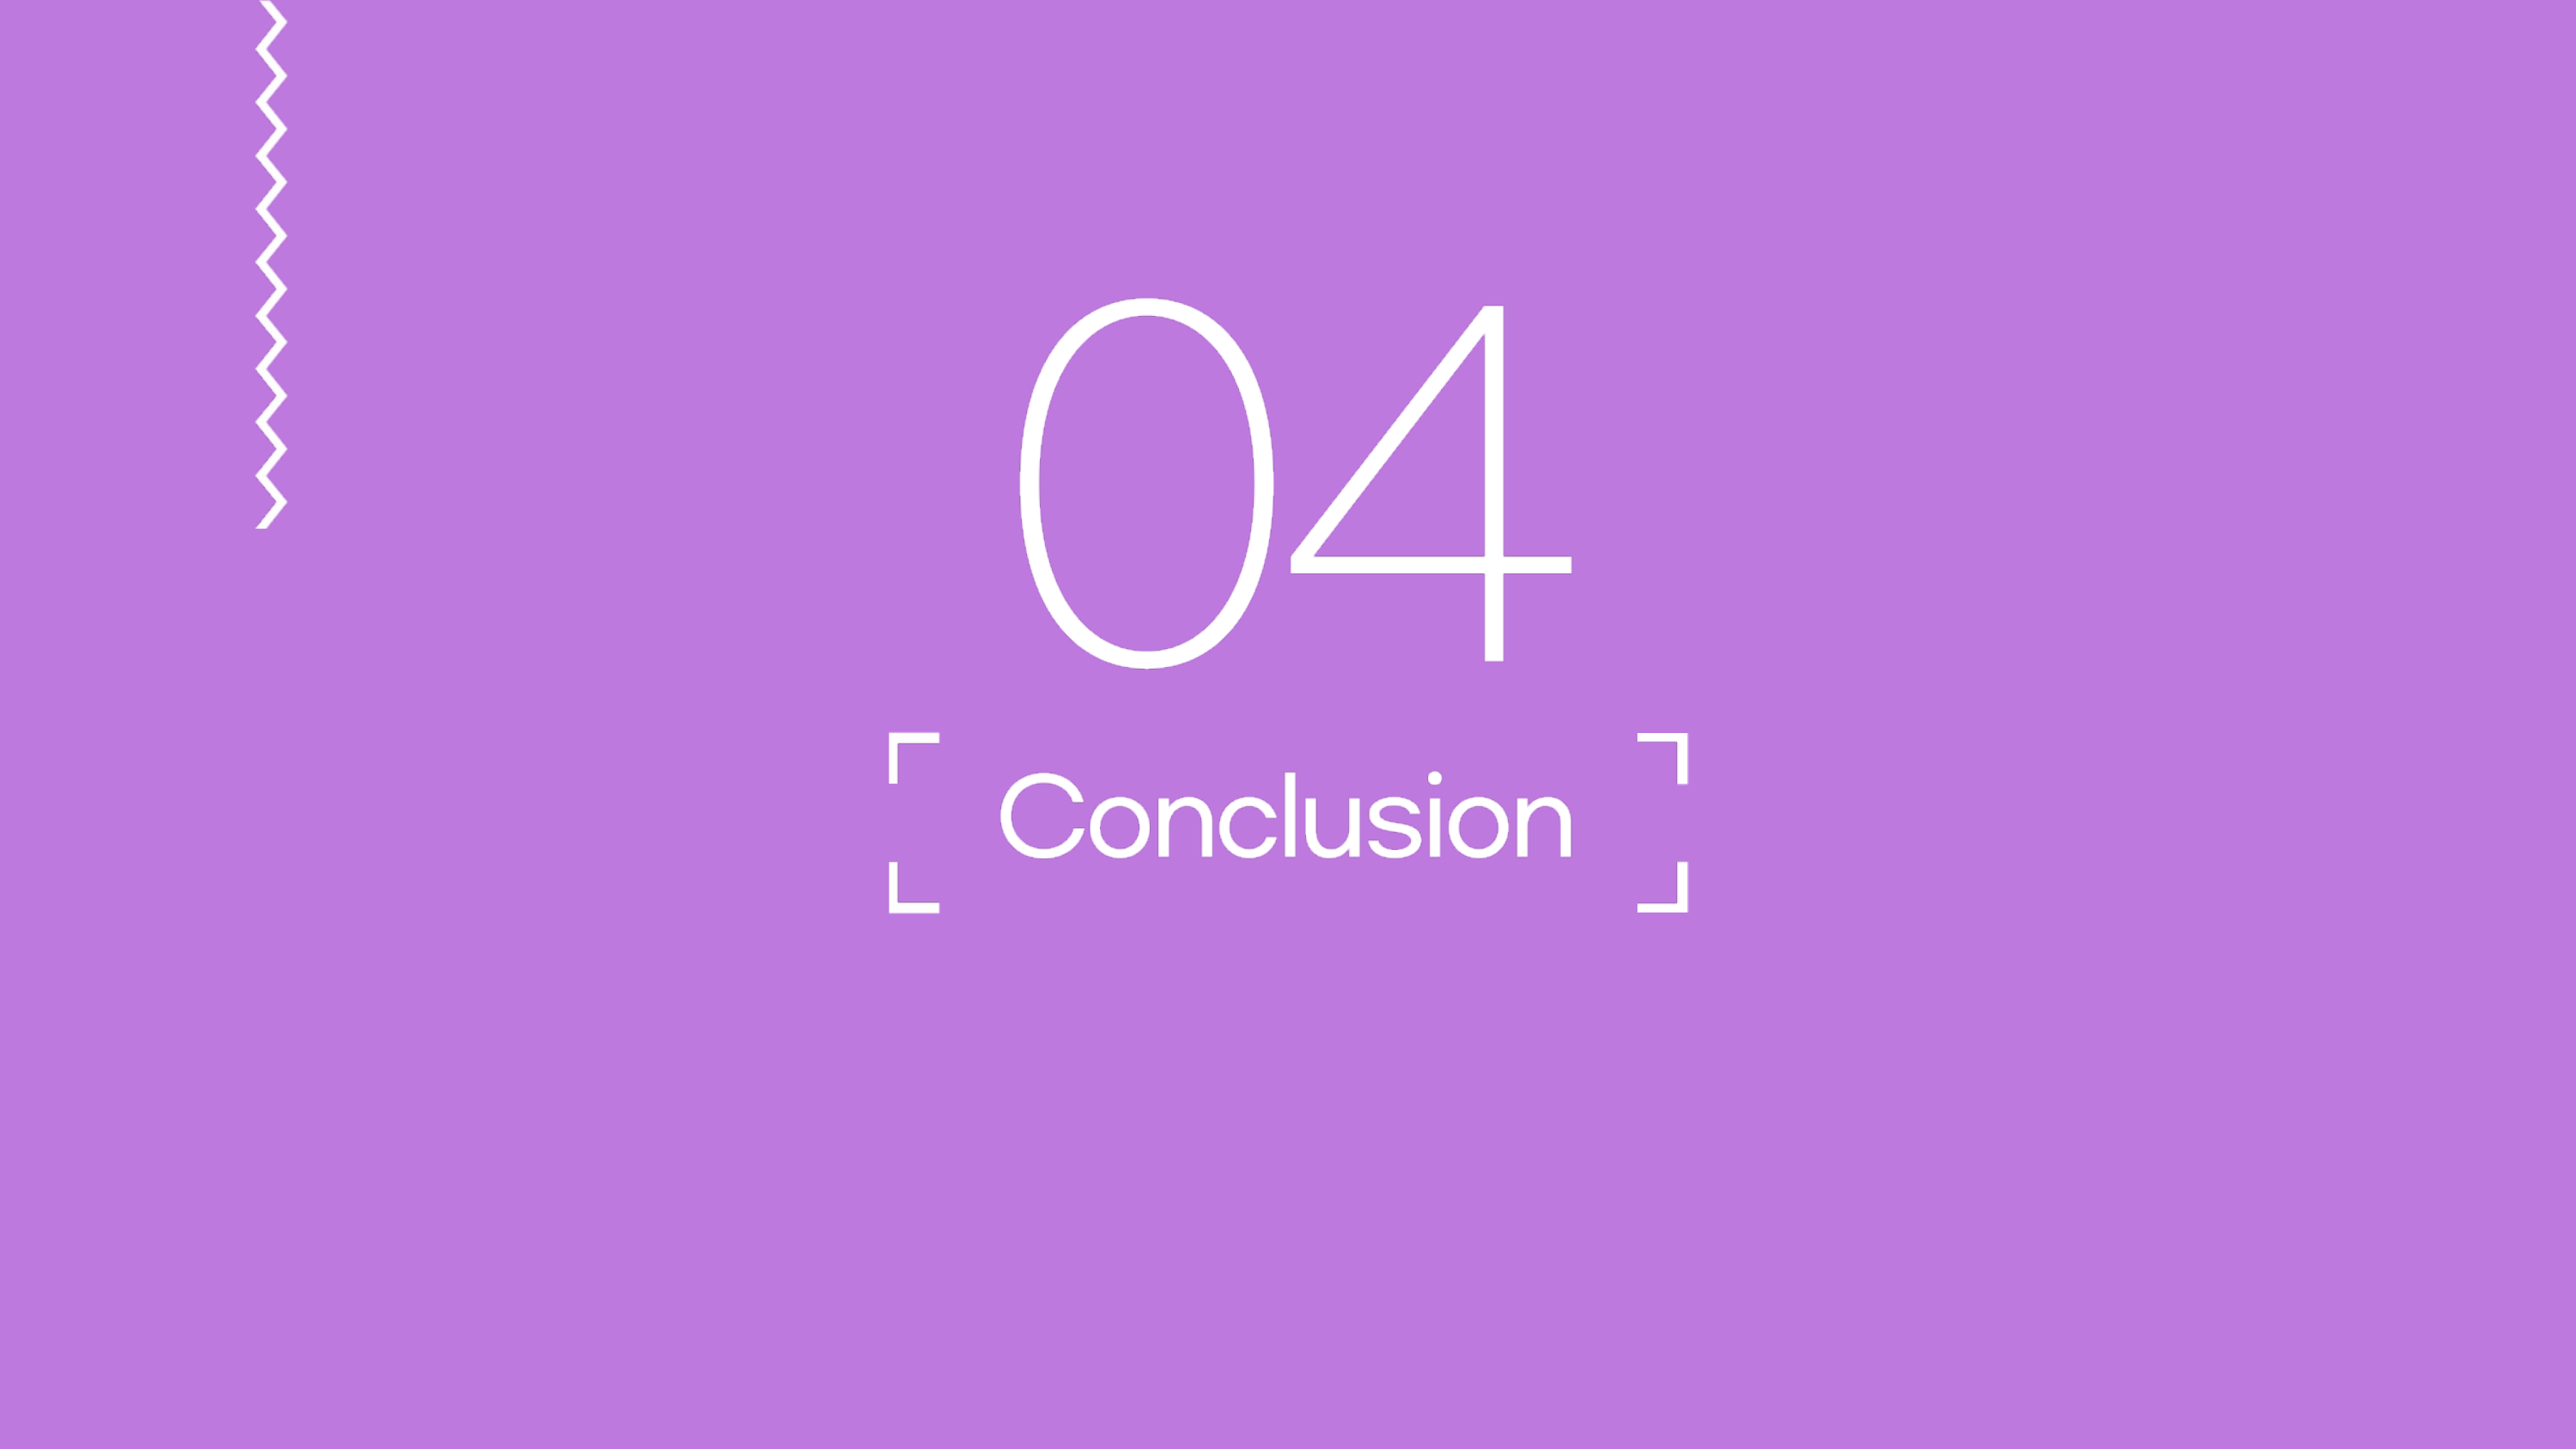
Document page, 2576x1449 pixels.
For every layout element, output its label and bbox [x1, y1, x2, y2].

text_box [1637, 733, 1689, 785]
picture [256, 1, 287, 247]
picture [819, 143, 1820, 907]
picture [256, 281, 287, 528]
text_box [1637, 860, 1689, 913]
text_box [7, 247, 536, 281]
text_box [888, 862, 940, 914]
text_box [888, 731, 940, 784]
